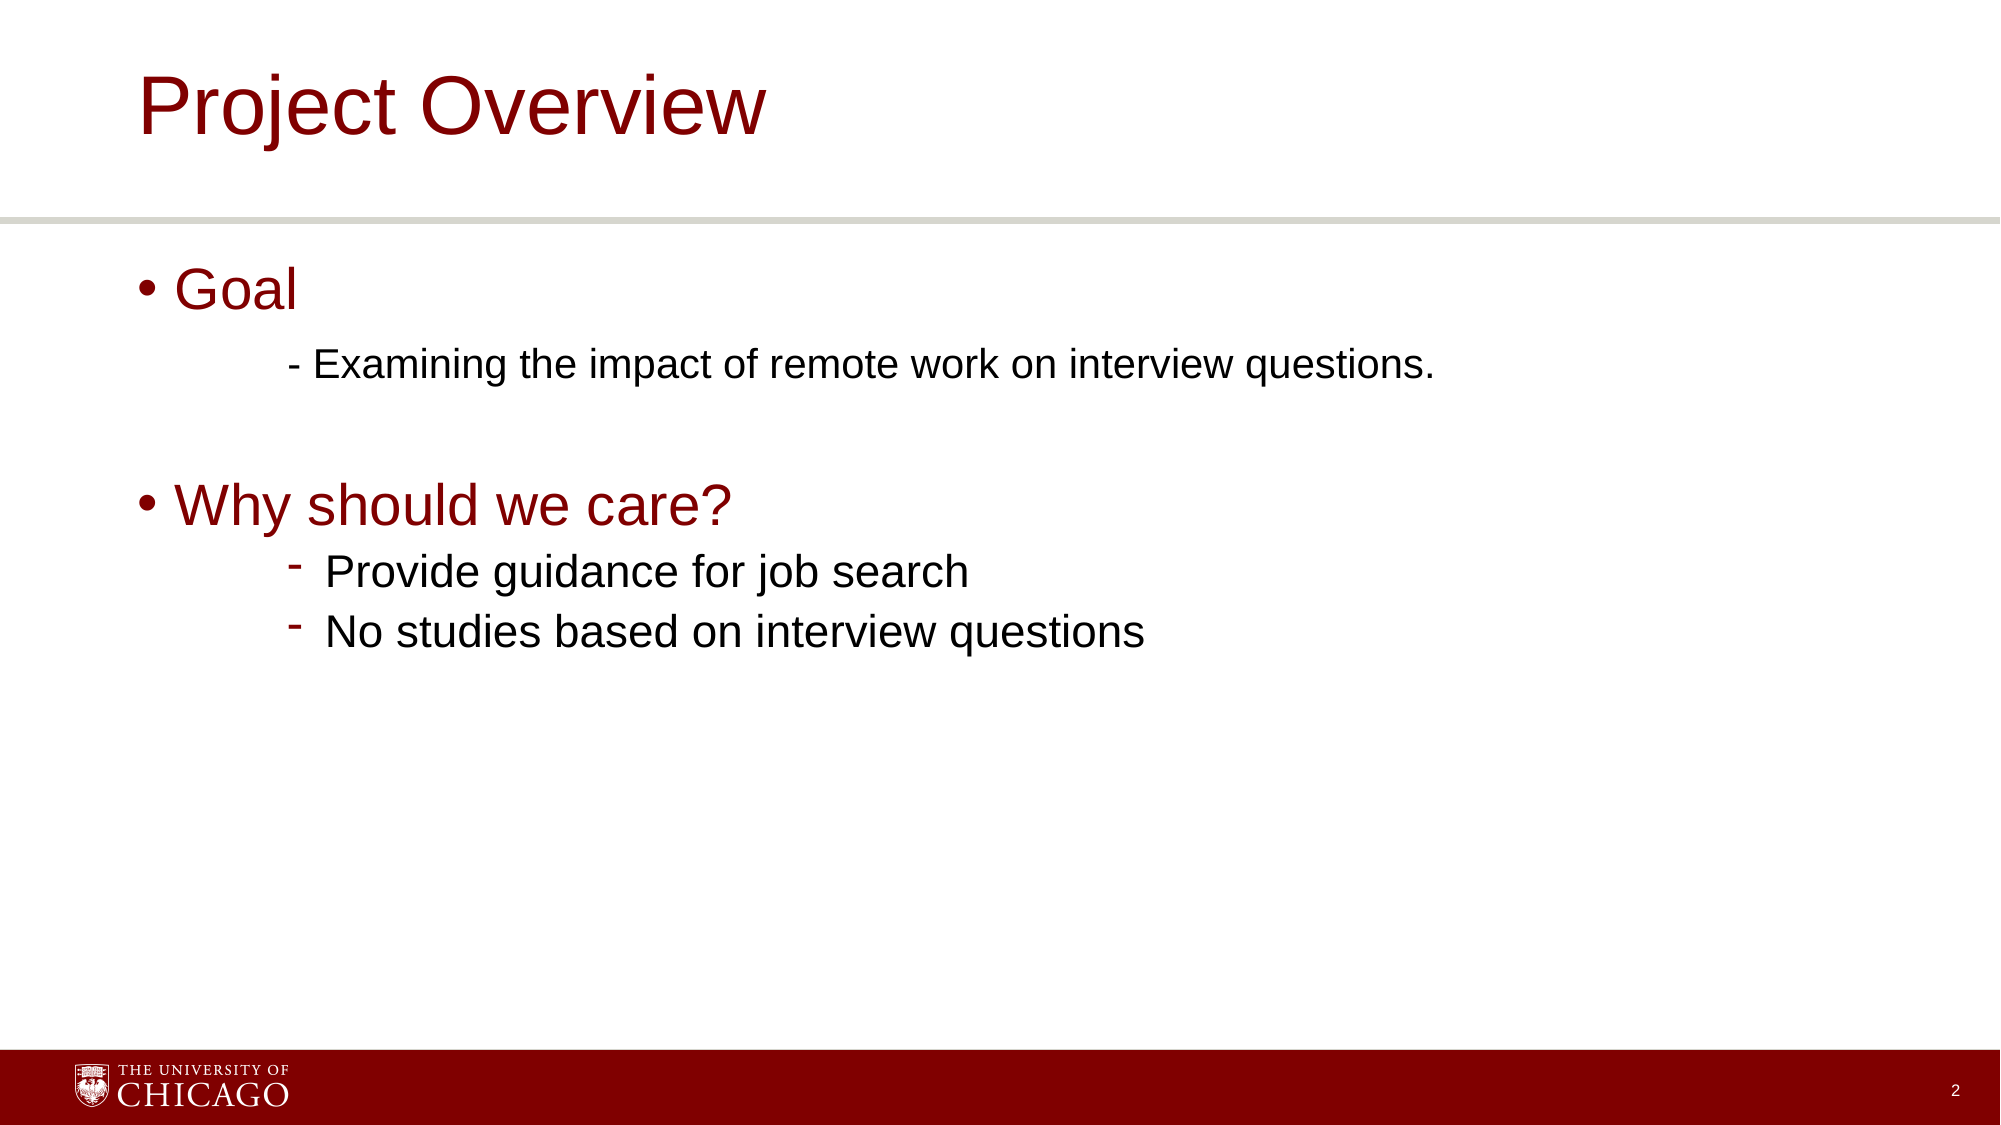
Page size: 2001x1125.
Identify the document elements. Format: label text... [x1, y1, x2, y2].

picture [51, 1040, 312, 1125]
title Project Overview [137, 0, 1863, 216]
list Goal - Examining the impact of remote work on interview questions. Why should we care? Provide guidance for job search No studies based on interview questions [137, 251, 1863, 979]
slide_number 2 [1412, 1059, 1976, 1120]
